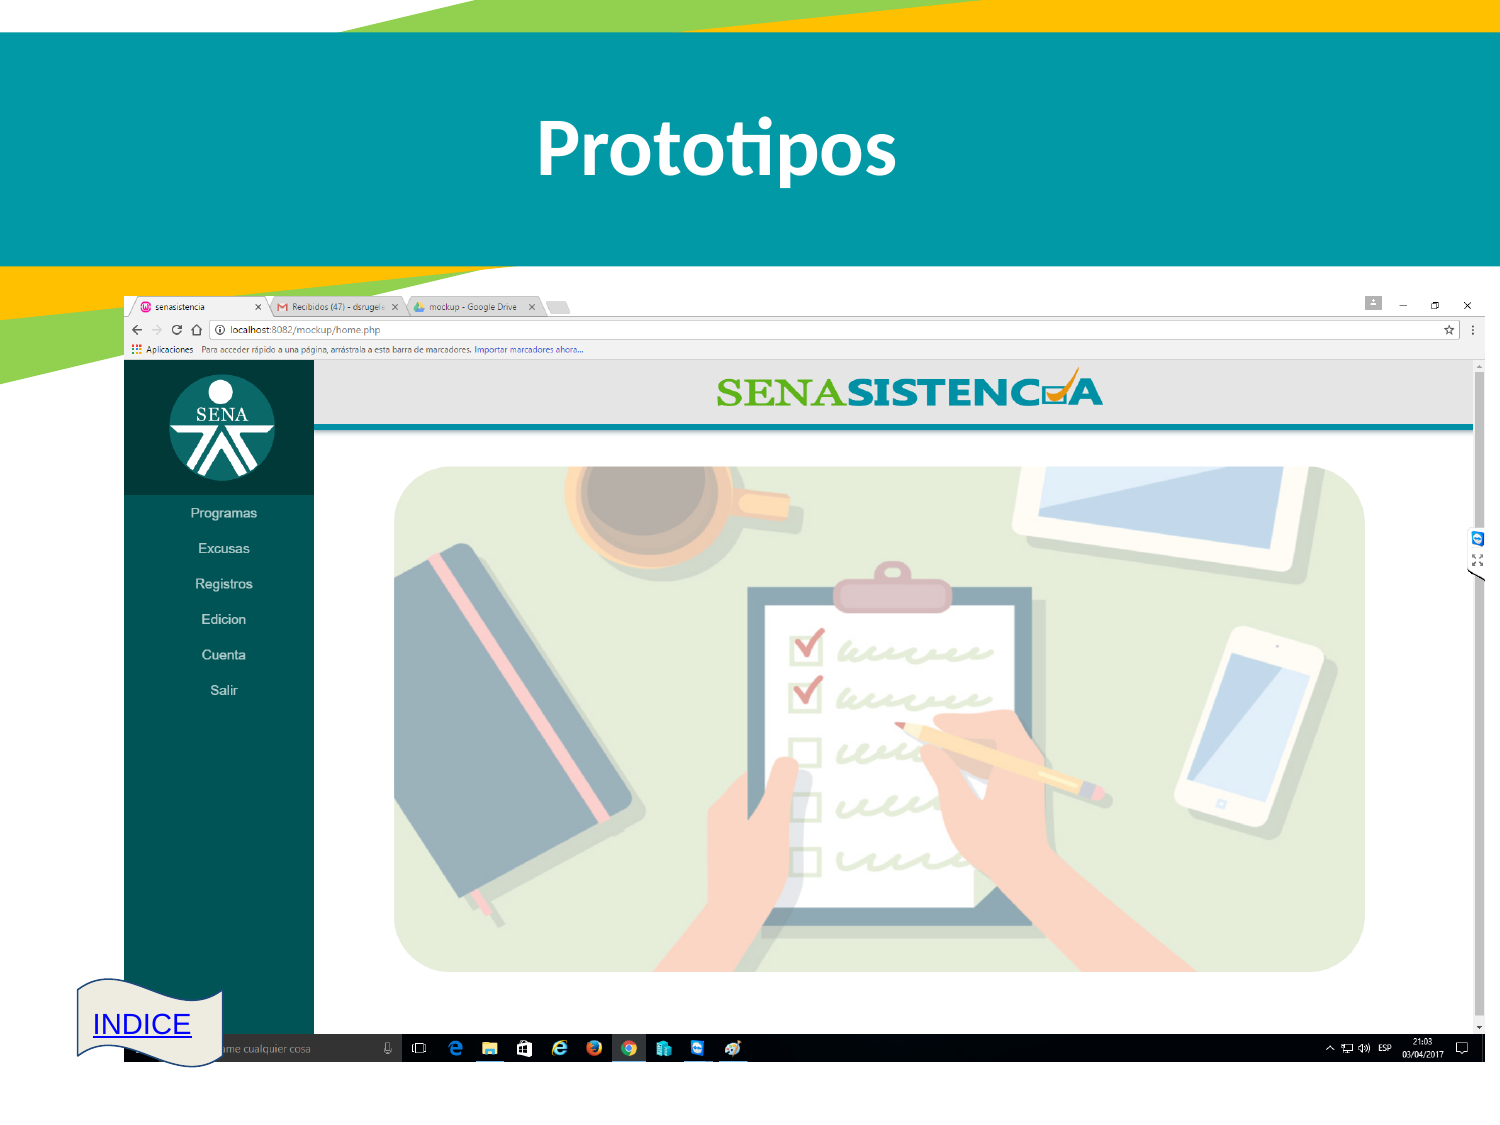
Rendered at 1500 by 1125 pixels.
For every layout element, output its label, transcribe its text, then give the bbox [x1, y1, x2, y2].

text_box INDICE [77, 979, 119, 1056]
text_box Prototipos [521, 94, 1089, 190]
picture [124, 295, 1500, 1125]
